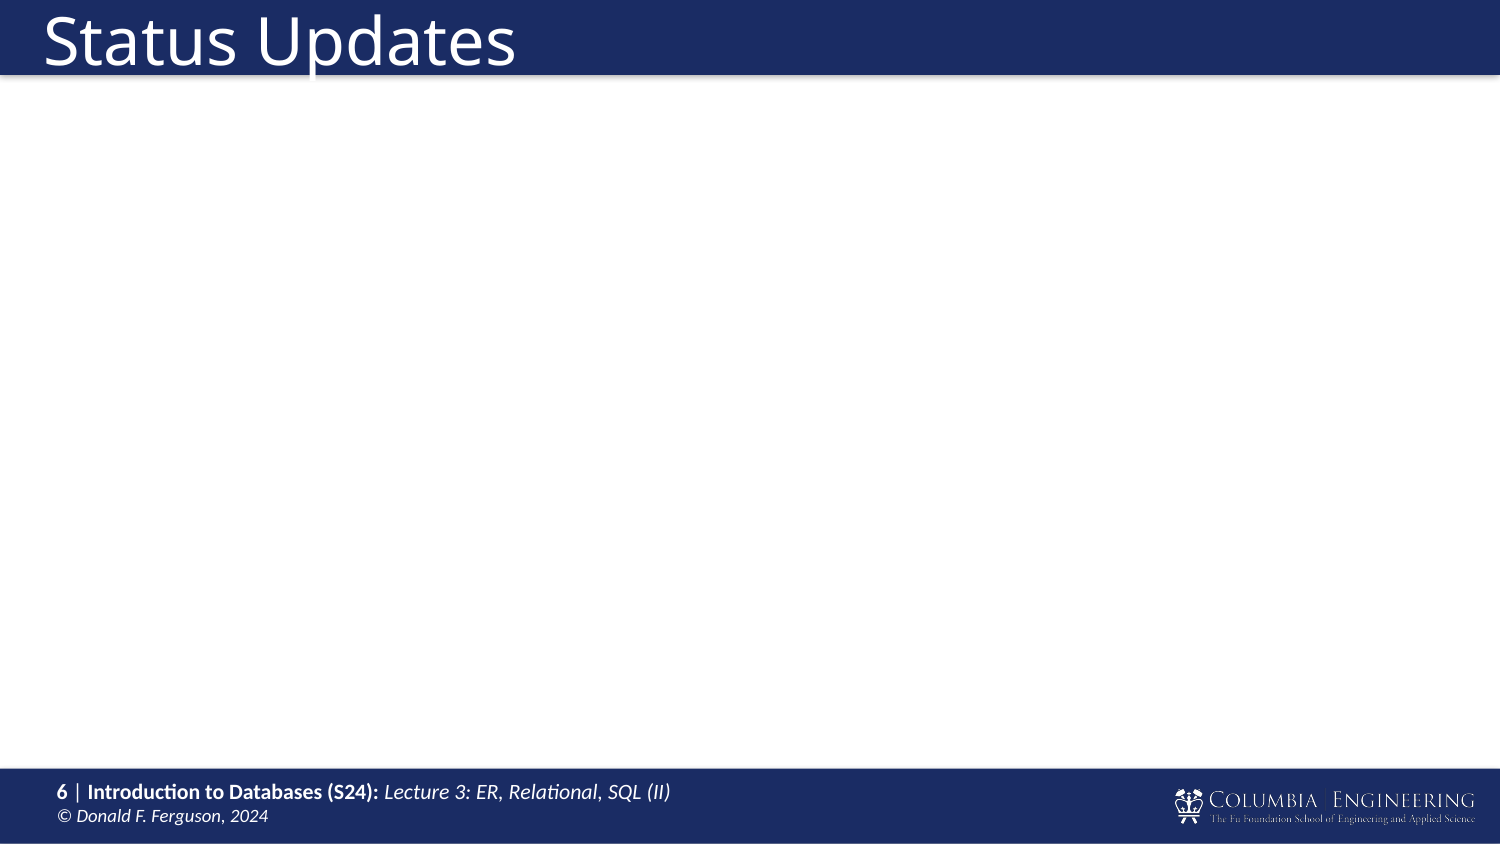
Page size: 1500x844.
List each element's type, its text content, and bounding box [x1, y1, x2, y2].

title Status Updates [28, 0, 1450, 73]
